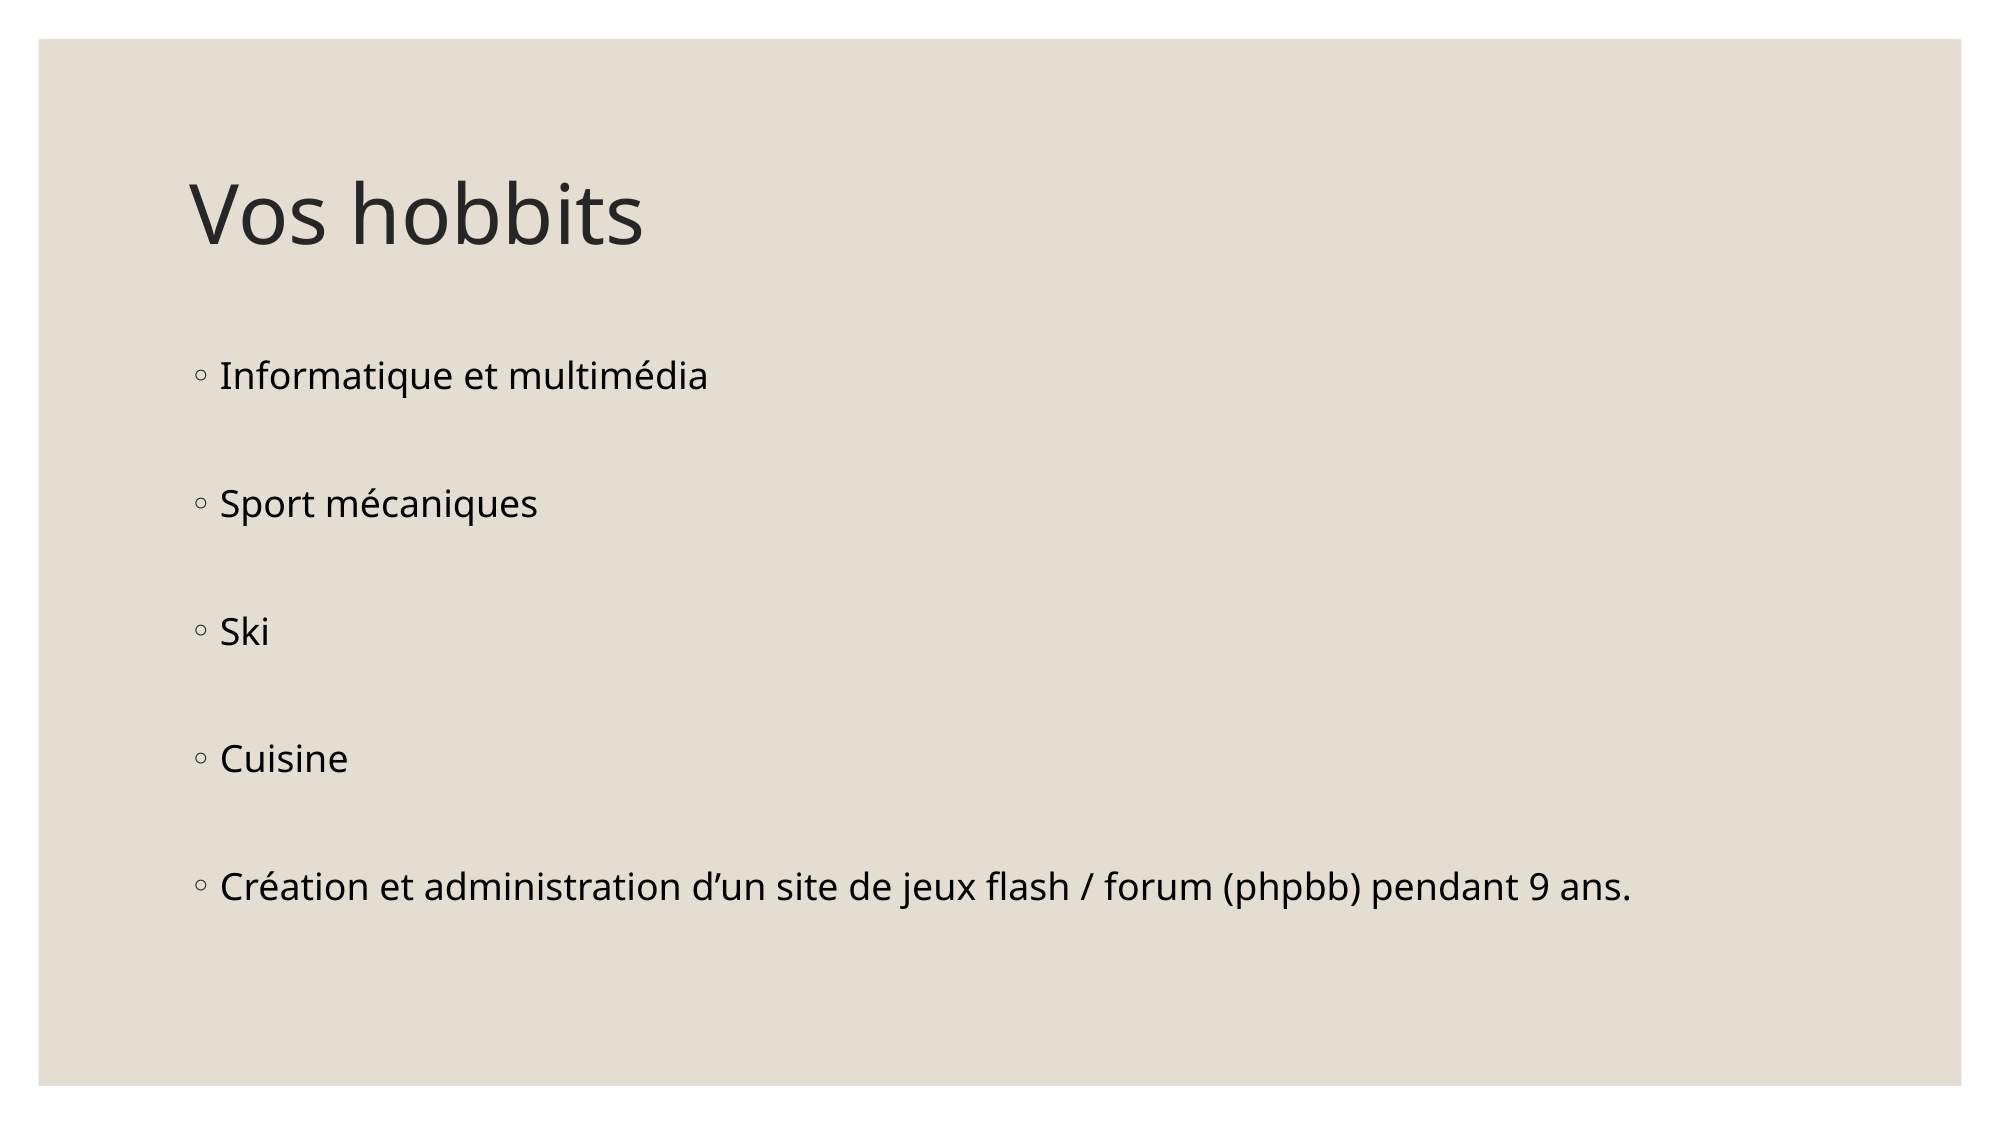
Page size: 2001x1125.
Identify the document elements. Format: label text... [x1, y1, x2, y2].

title Vos hobbits [174, 105, 1825, 331]
list Informatique et multimédia Sport mécaniques Ski Cuisine Création et administration d’un site de jeux flash / forum (phpbb) pendant 9 ans. [174, 345, 1825, 990]
